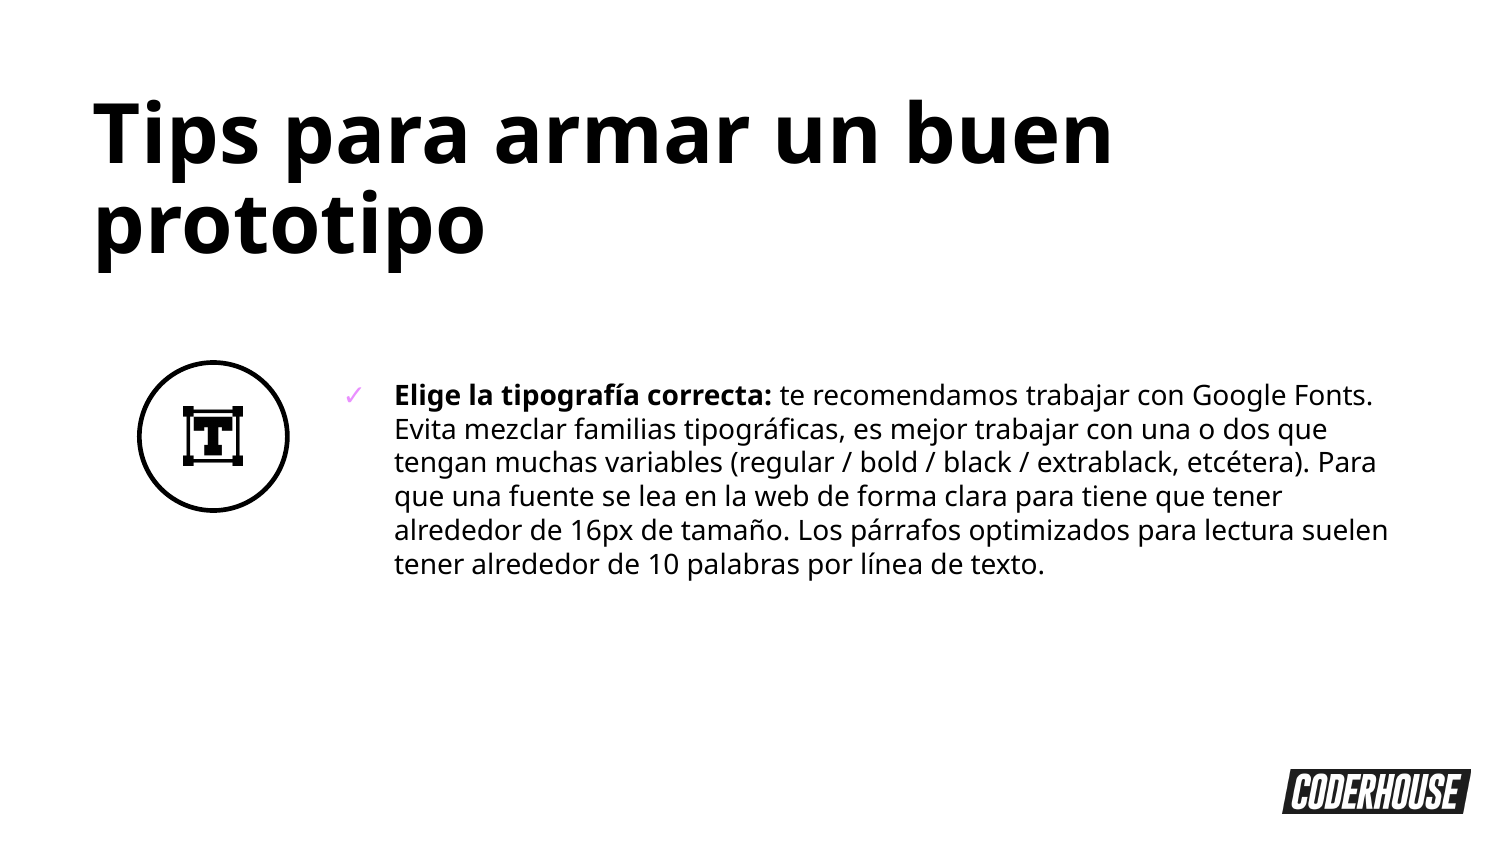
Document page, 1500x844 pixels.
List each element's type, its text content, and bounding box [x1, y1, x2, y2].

text_box Elige la tipografía correcta: te recomendamos trabajar con Google Fonts. Evita mezclar familias tipográficas, es mejor trabajar con una o dos que tengan muchas variables (regular / bold / black / extrablack, etcétera). Para que una fuente se lea en la web de forma clara para tiene que tener alrededor de 16px de tamaño. Los párrafos optimizados para lectura suelen tener alrededor de 10 palabras por línea de texto. [304, 362, 1422, 595]
text_box Tips para armar un buen prototipo [77, 76, 1372, 287]
picture [1281, 769, 1471, 814]
text_box [139, 362, 288, 511]
picture [183, 406, 244, 467]
